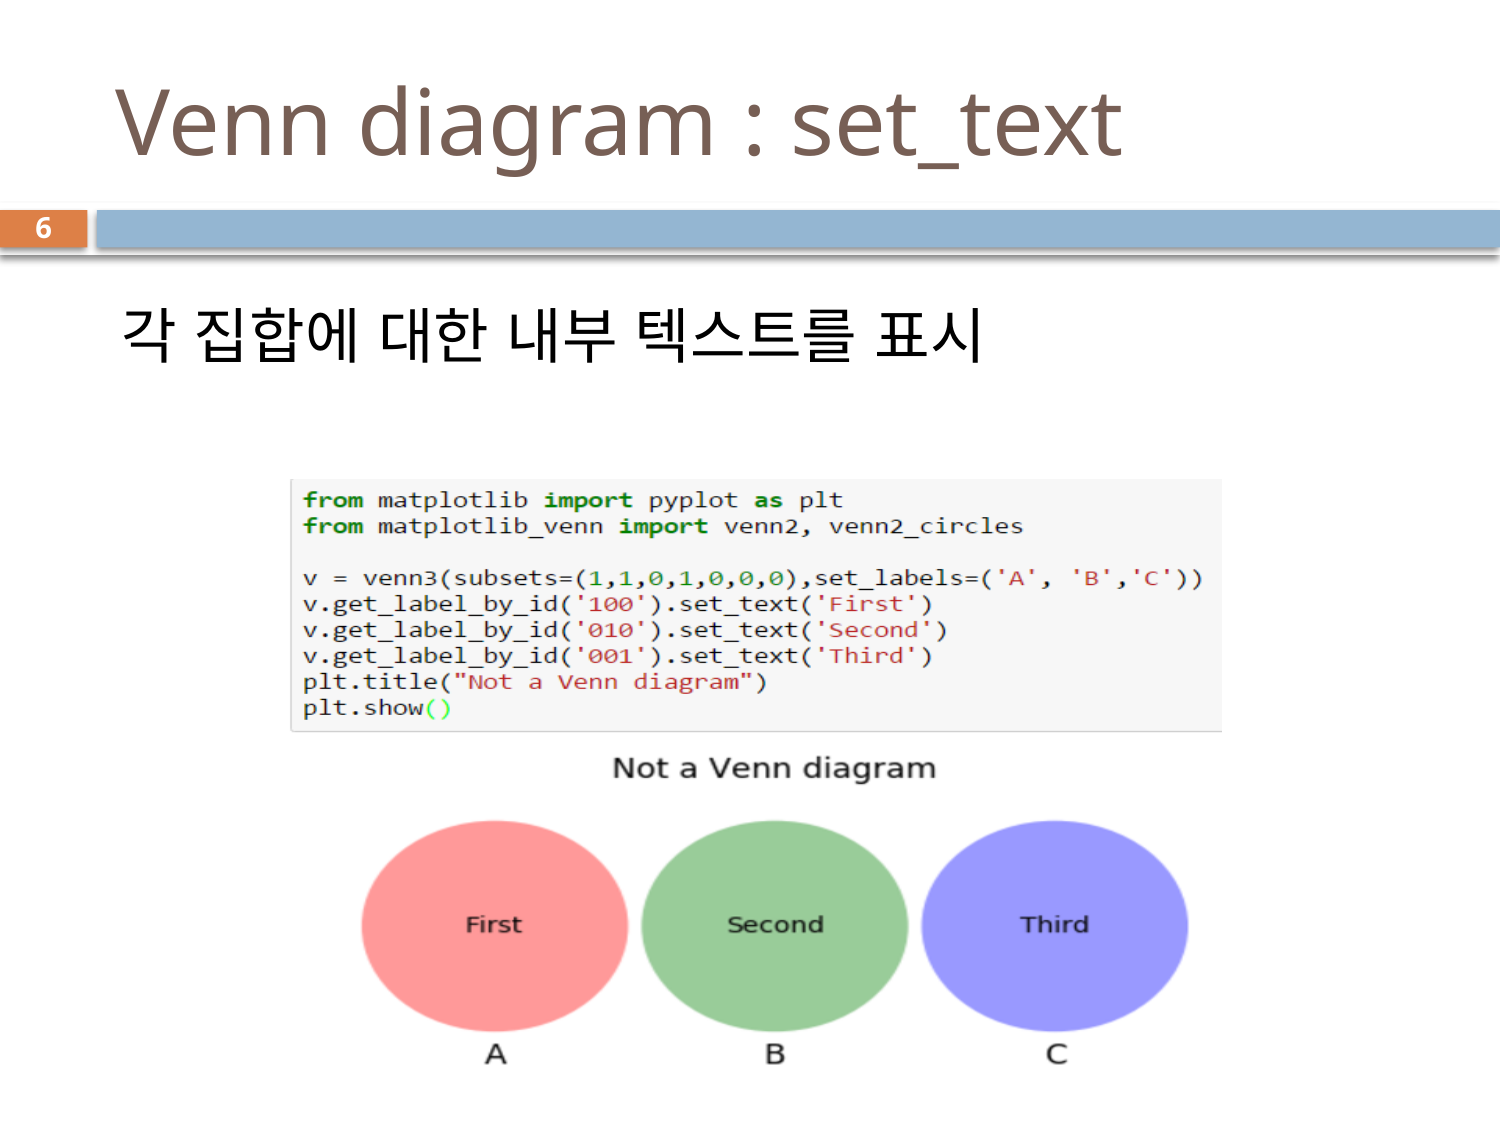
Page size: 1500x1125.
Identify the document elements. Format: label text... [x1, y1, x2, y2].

slide_number 6 [0, 208, 88, 249]
picture [277, 479, 1223, 1098]
title Venn diagram : set_text [100, 37, 1438, 200]
list 각 집합에 대한 내부 텍스트를 표시 [75, 290, 1425, 669]
